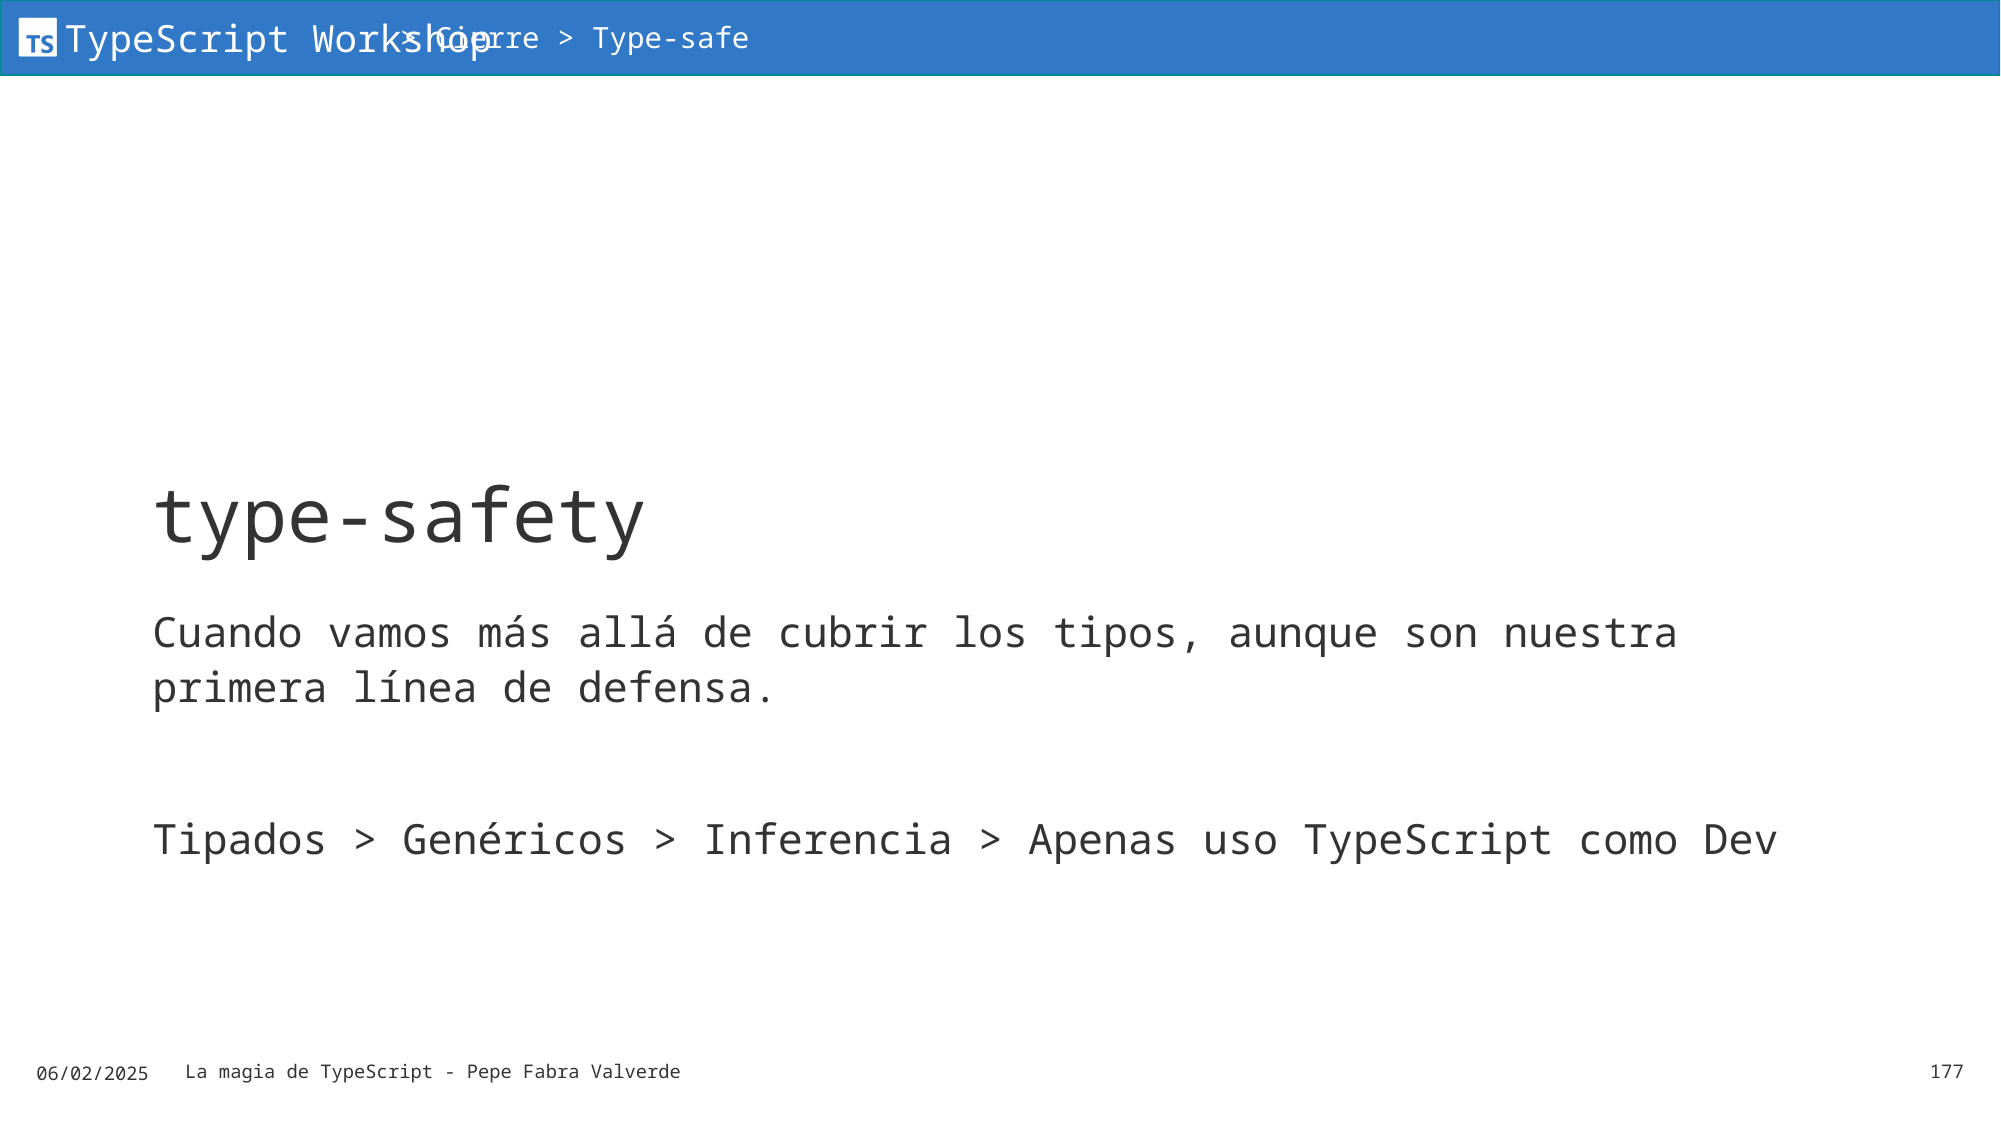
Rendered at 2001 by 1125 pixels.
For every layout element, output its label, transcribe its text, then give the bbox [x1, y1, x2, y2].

slide_number 177 [1528, 1042, 1979, 1103]
title type-safety [137, 171, 1863, 565]
footer La magia de TypeScript - Pepe Fabra Valverde [170, 1042, 846, 1103]
text_box > Cierre > Type-safe [385, 11, 1886, 62]
list Cuando vamos más allá de cubrir los tipos, aunque son nuestra primera línea de defensa. Tipados > Genéricos > Inferencia > Apenas uso TypeScript como Dev [137, 593, 1863, 1015]
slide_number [21, 1042, 165, 1103]
picture [16, 15, 59, 59]
